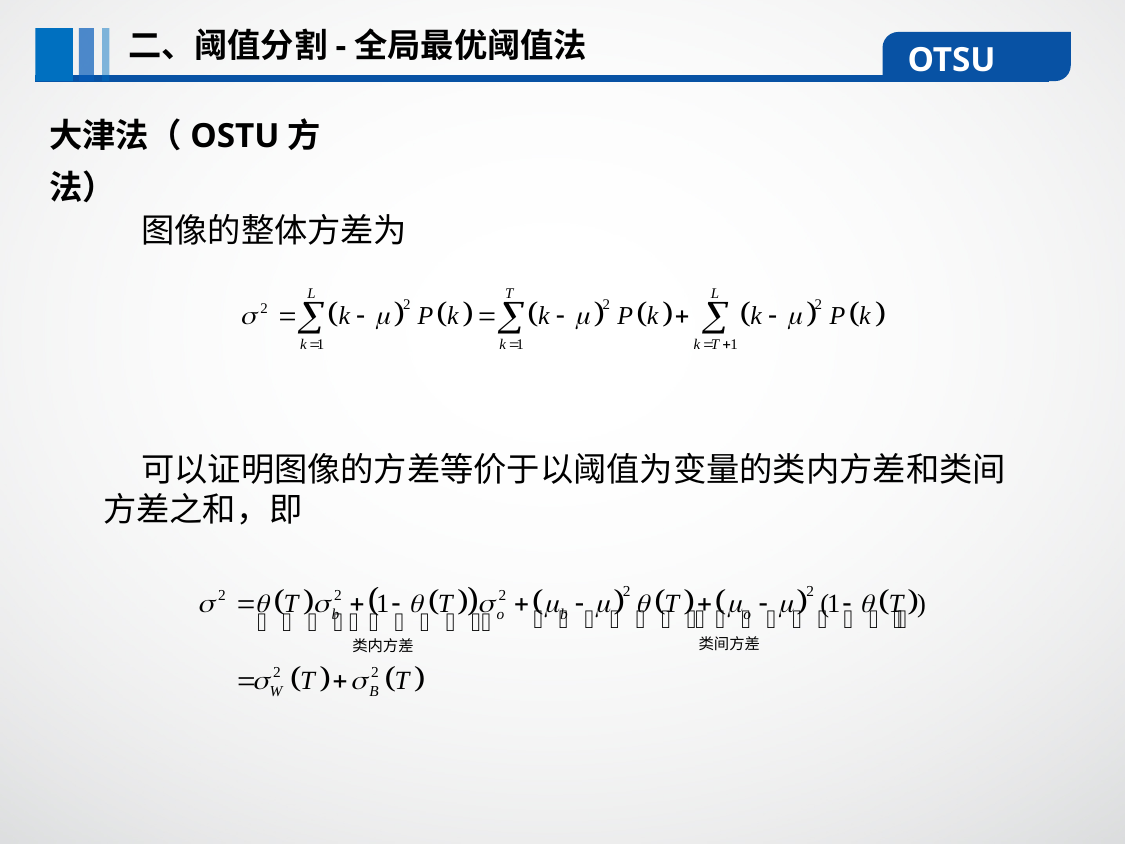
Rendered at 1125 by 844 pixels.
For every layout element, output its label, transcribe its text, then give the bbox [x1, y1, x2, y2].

text_box 二、阈值分割-全局最优阈值法 [41, 17, 674, 72]
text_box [236, 280, 889, 357]
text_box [194, 577, 931, 707]
text_box 图像的整体方差为 可以证明图像的方差等价于以阈值为变量的类内方差和类间方差之和，即 [88, 201, 1037, 536]
picture [0, 0, 1125, 844]
text_box OTSU [892, 31, 1067, 86]
text_box 大津法（OSTU方法） [34, 95, 384, 214]
